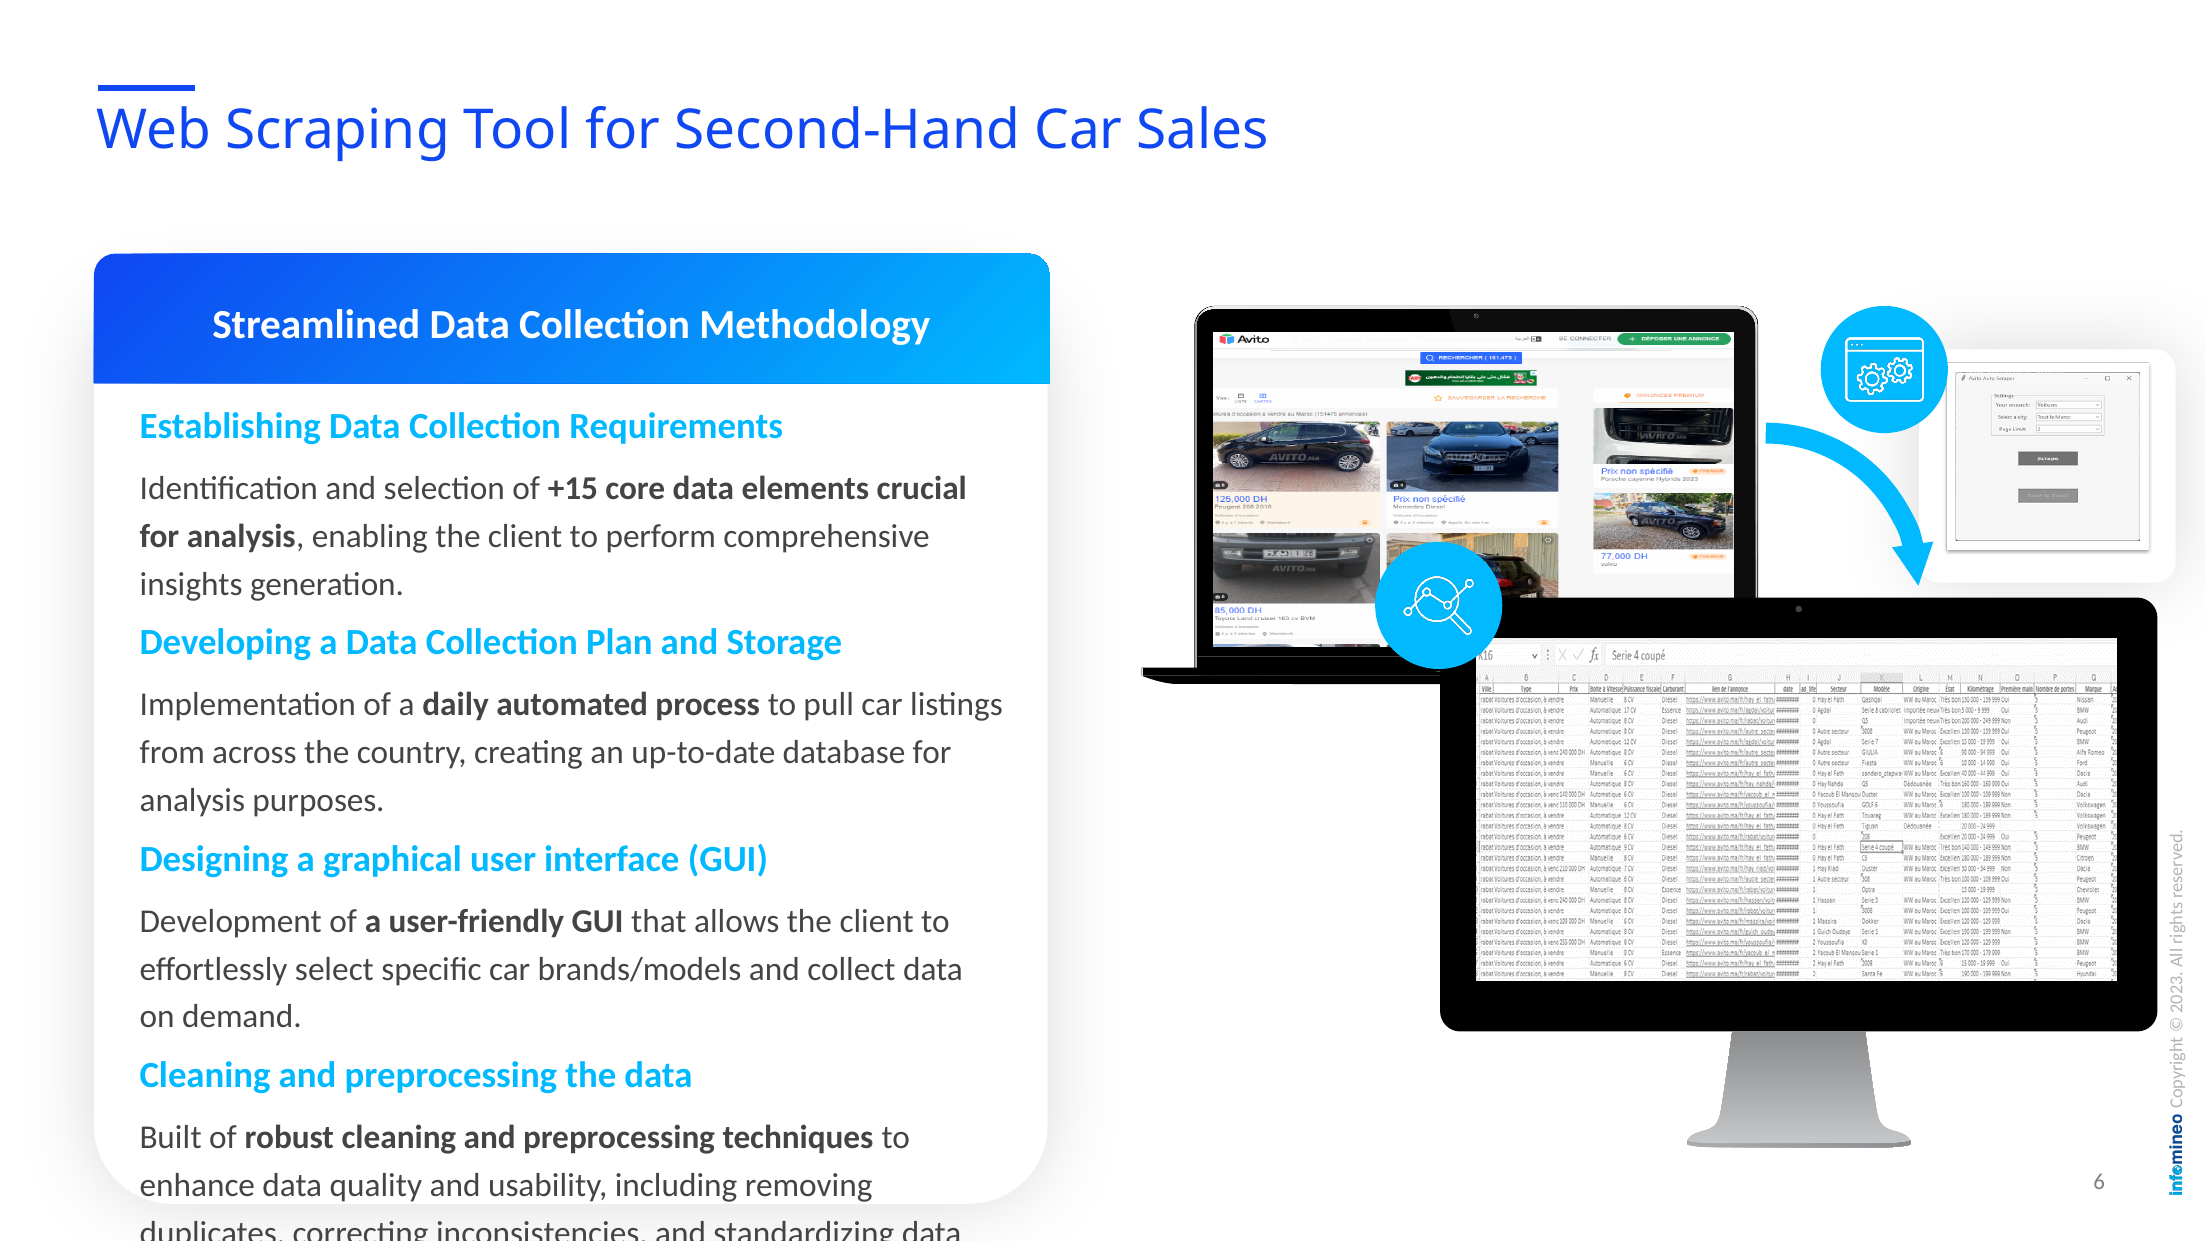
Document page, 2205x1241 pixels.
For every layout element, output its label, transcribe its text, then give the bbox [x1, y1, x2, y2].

title Web Scraping Tool for Second-Hand Car Sales [96, 101, 2102, 309]
text_box Establishing Data Collection Requirements Identification and selection of +15 core data elements crucial for analysis, enabling the client to perform comprehensive insights generation. Developing a Data Collection Plan and Storage Implementation of a daily automated process to pull car listings from across the country, creating an up-to-date database for analysis purposes. Designing a graphical user interface (GUI) Development of a user-friendly GUI that allows the client to effortlessly select specific car brands/models and collect data on demand. Cleaning and preprocessing the data Built of robust cleaning and preprocessing techniques to enhance data quality and usability, including removing duplicates, correcting inconsistencies, and standardizing data formats. [124, 390, 1019, 1187]
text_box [1820, 305, 1949, 434]
text_box [1918, 349, 2176, 583]
picture [2170, 1115, 2182, 1174]
text_box [1941, 362, 2154, 555]
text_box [1141, 293, 1812, 699]
picture [1213, 331, 1734, 647]
text_box [93, 384, 1048, 1204]
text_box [1374, 541, 1503, 670]
text_box Streamlined Data Collection Methodology [93, 253, 1050, 384]
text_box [1439, 597, 2158, 1148]
text_box [1816, 441, 1923, 586]
